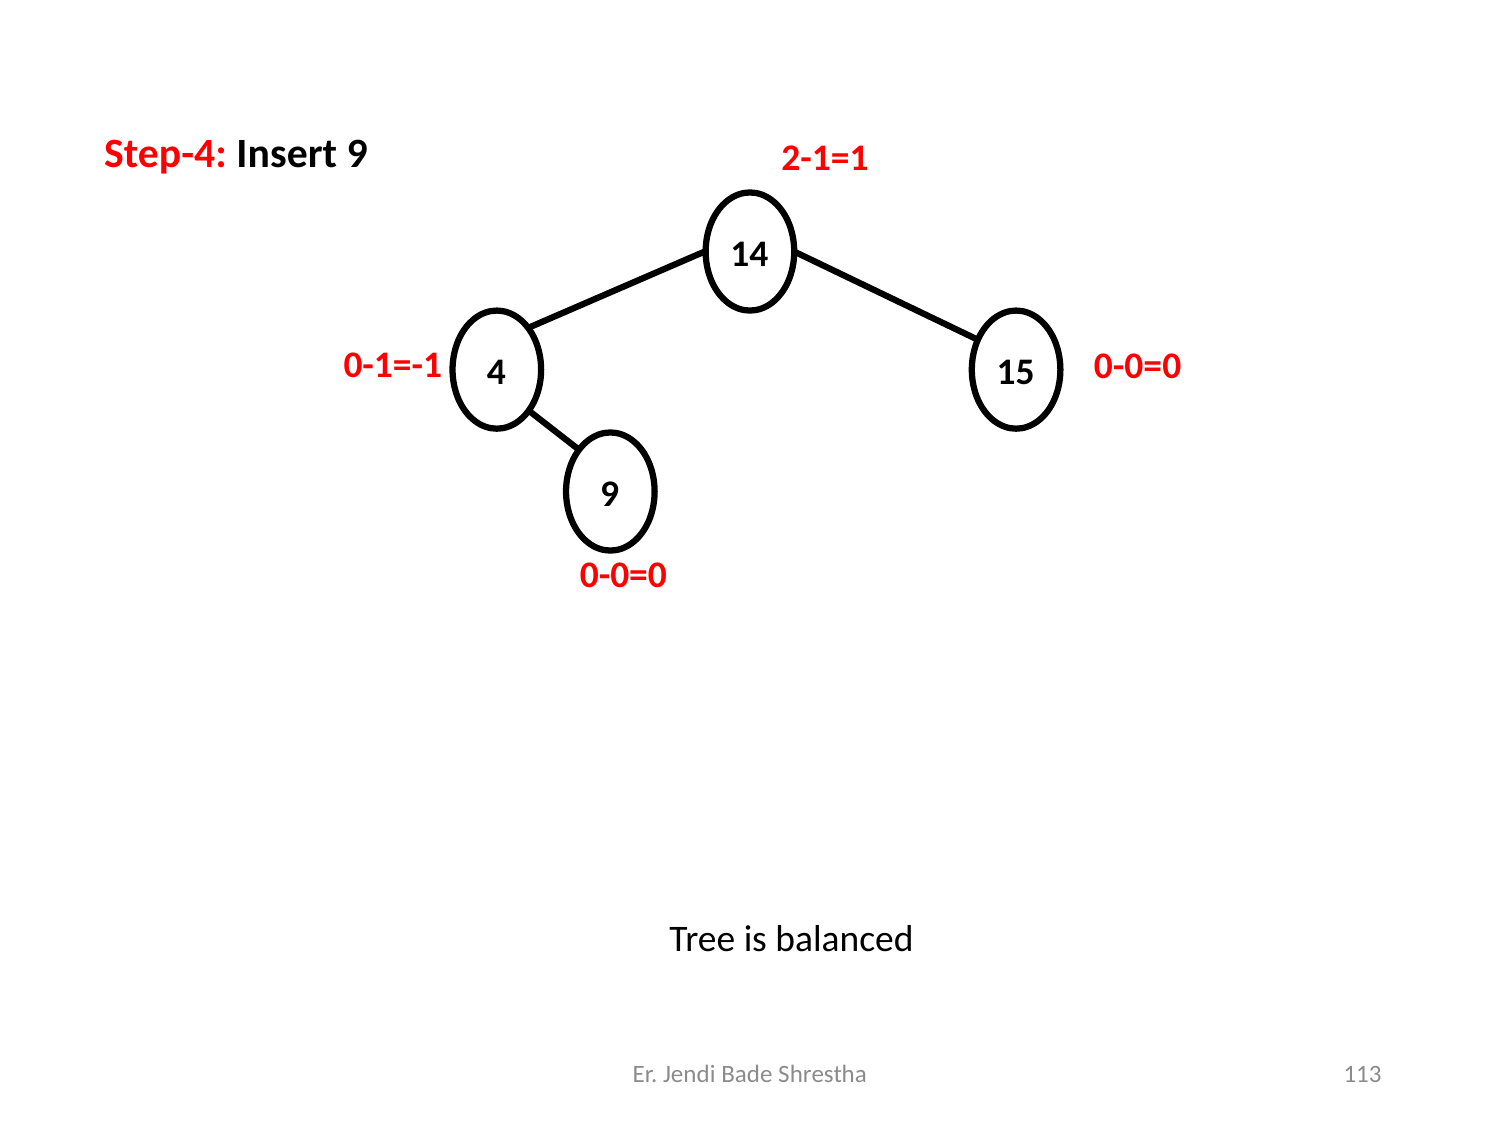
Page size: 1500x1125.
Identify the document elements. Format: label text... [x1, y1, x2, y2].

text_box [456, 400, 538, 431]
text_box [975, 400, 1057, 431]
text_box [527, 409, 580, 451]
text_box 15 [971, 339, 1060, 400]
text_box 9 [566, 461, 654, 521]
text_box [794, 251, 978, 340]
text_box [709, 190, 791, 221]
text_box [570, 430, 651, 461]
text_box Tree is balanced [654, 906, 1138, 966]
text_box 14 [705, 221, 794, 281]
text_box [983, 308, 1057, 339]
slide_number 113 [1059, 1042, 1397, 1103]
text_box [569, 521, 651, 542]
text_box 2-1=1 [616, 125, 884, 186]
footer Er. Jendi Bade Shrestha [496, 1042, 1004, 1103]
text_box 0-1=-1 [328, 332, 458, 393]
text_box 0-0=0 [564, 542, 682, 603]
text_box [527, 251, 706, 329]
text_box 0-0=0 [1078, 333, 1196, 394]
text_box [458, 308, 538, 339]
text_box 4 [452, 339, 541, 400]
text_box Step-4: Insert 9 [89, 118, 565, 184]
text_box [710, 281, 788, 313]
